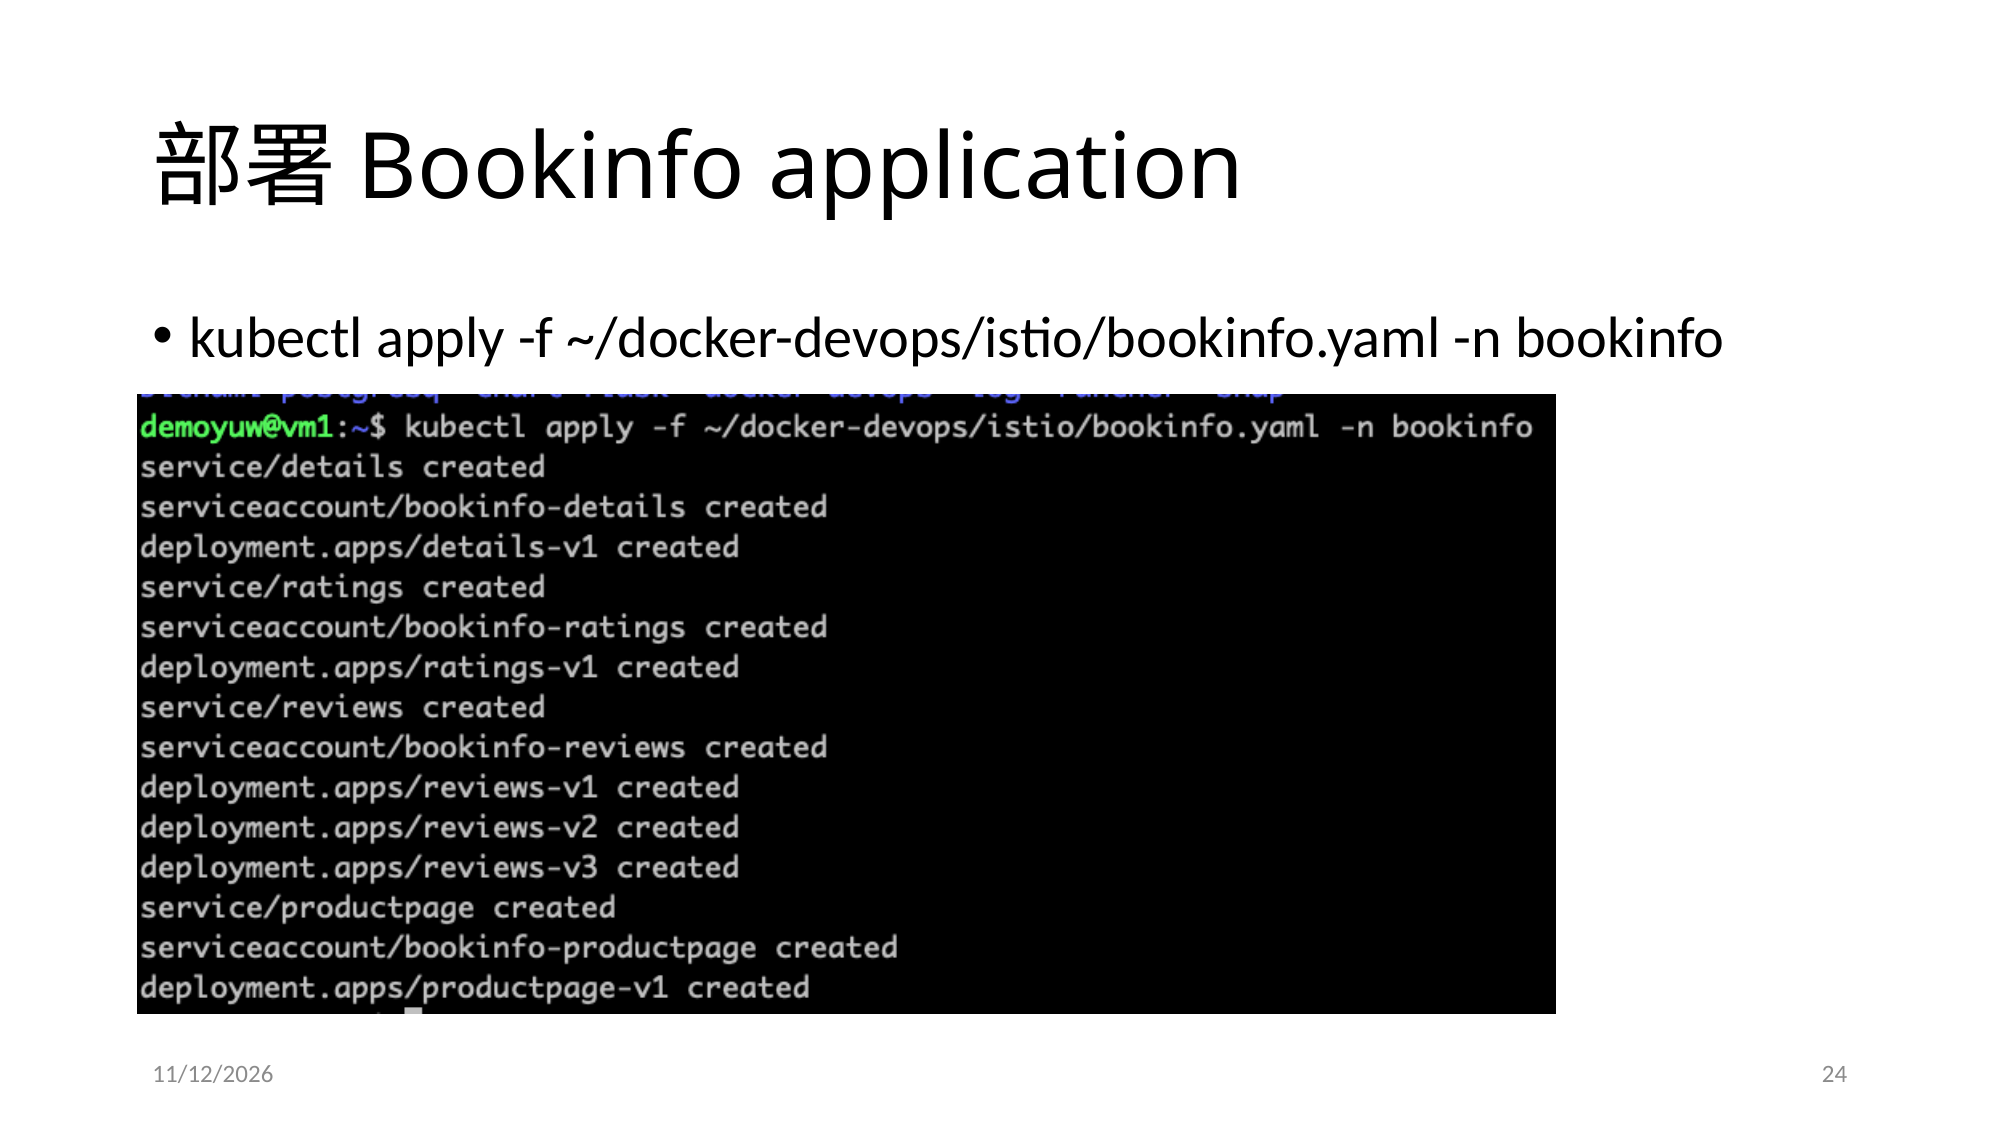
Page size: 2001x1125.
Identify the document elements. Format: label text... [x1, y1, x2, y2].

picture [137, 394, 1556, 1014]
slide_number 24 [1412, 1042, 1863, 1103]
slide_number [137, 1042, 588, 1103]
title 部署Bookinfo application [137, 59, 1863, 278]
list kubectl apply -f ~/docker-devops/istio/bookinfo.yaml -n bookinfo [137, 299, 1863, 1014]
